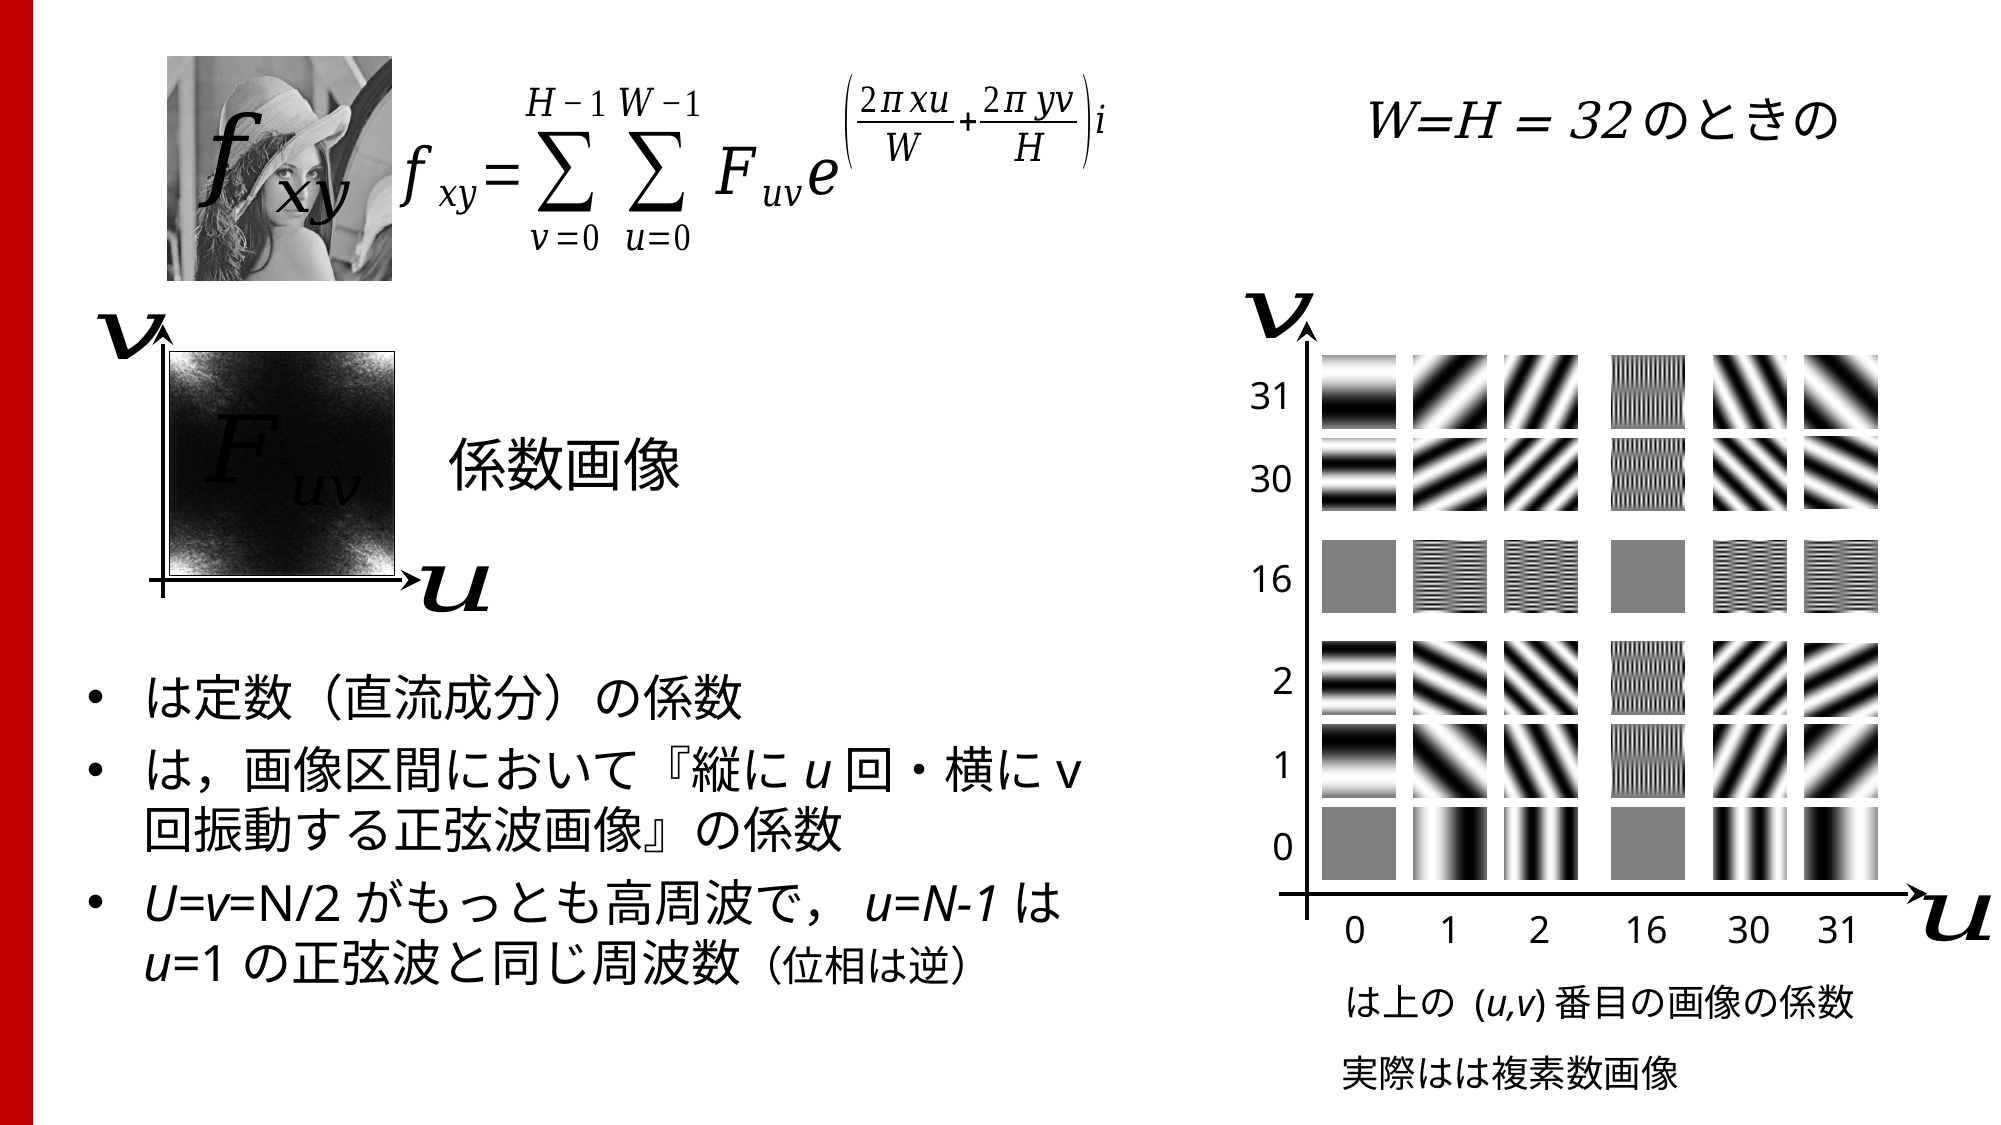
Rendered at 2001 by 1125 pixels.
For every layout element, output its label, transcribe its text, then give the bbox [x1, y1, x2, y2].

picture [1504, 641, 1578, 715]
picture [1804, 724, 1878, 798]
picture [1611, 807, 1685, 880]
picture [1322, 807, 1396, 880]
text_box 16 [1235, 547, 1306, 607]
text_box 2 [1257, 649, 1306, 710]
picture [1611, 724, 1685, 798]
picture [1611, 438, 1685, 511]
picture [1504, 355, 1578, 429]
text_box 係数画像 [433, 420, 855, 506]
picture [167, 56, 392, 281]
picture [1413, 438, 1487, 511]
picture [1504, 438, 1578, 511]
picture [1804, 355, 1878, 429]
text_box 31 [1235, 364, 1306, 425]
picture [1804, 807, 1878, 880]
picture [1322, 540, 1396, 613]
text_box 30 [1235, 447, 1306, 507]
picture [1413, 807, 1487, 880]
picture [1804, 643, 1878, 717]
picture [1322, 641, 1396, 715]
picture [1713, 355, 1787, 429]
picture [1322, 724, 1396, 798]
picture [1504, 540, 1578, 613]
picture [1413, 540, 1487, 613]
picture [1413, 355, 1487, 429]
picture [1804, 540, 1878, 613]
picture [1322, 355, 1396, 429]
picture [168, 351, 394, 576]
text_box 16 [1609, 898, 1683, 959]
picture [1611, 540, 1685, 613]
text_box 31 [1802, 898, 1876, 959]
picture [1413, 641, 1487, 715]
picture [1713, 438, 1787, 511]
picture [1322, 438, 1396, 511]
picture [1713, 540, 1787, 613]
text_box 0 [1329, 898, 1381, 959]
picture [1504, 807, 1578, 880]
picture [1713, 724, 1787, 798]
picture [1611, 355, 1685, 429]
picture [1504, 724, 1578, 798]
text_box 1 [1424, 898, 1476, 959]
picture [1611, 641, 1685, 715]
text_box 0 [1257, 815, 1306, 876]
picture [1804, 436, 1878, 509]
picture [1413, 724, 1487, 798]
text_box 1 [1257, 733, 1306, 794]
picture [1713, 807, 1787, 880]
picture [1713, 641, 1787, 715]
text_box 2 [1514, 898, 1566, 959]
text_box 30 [1712, 898, 1786, 959]
